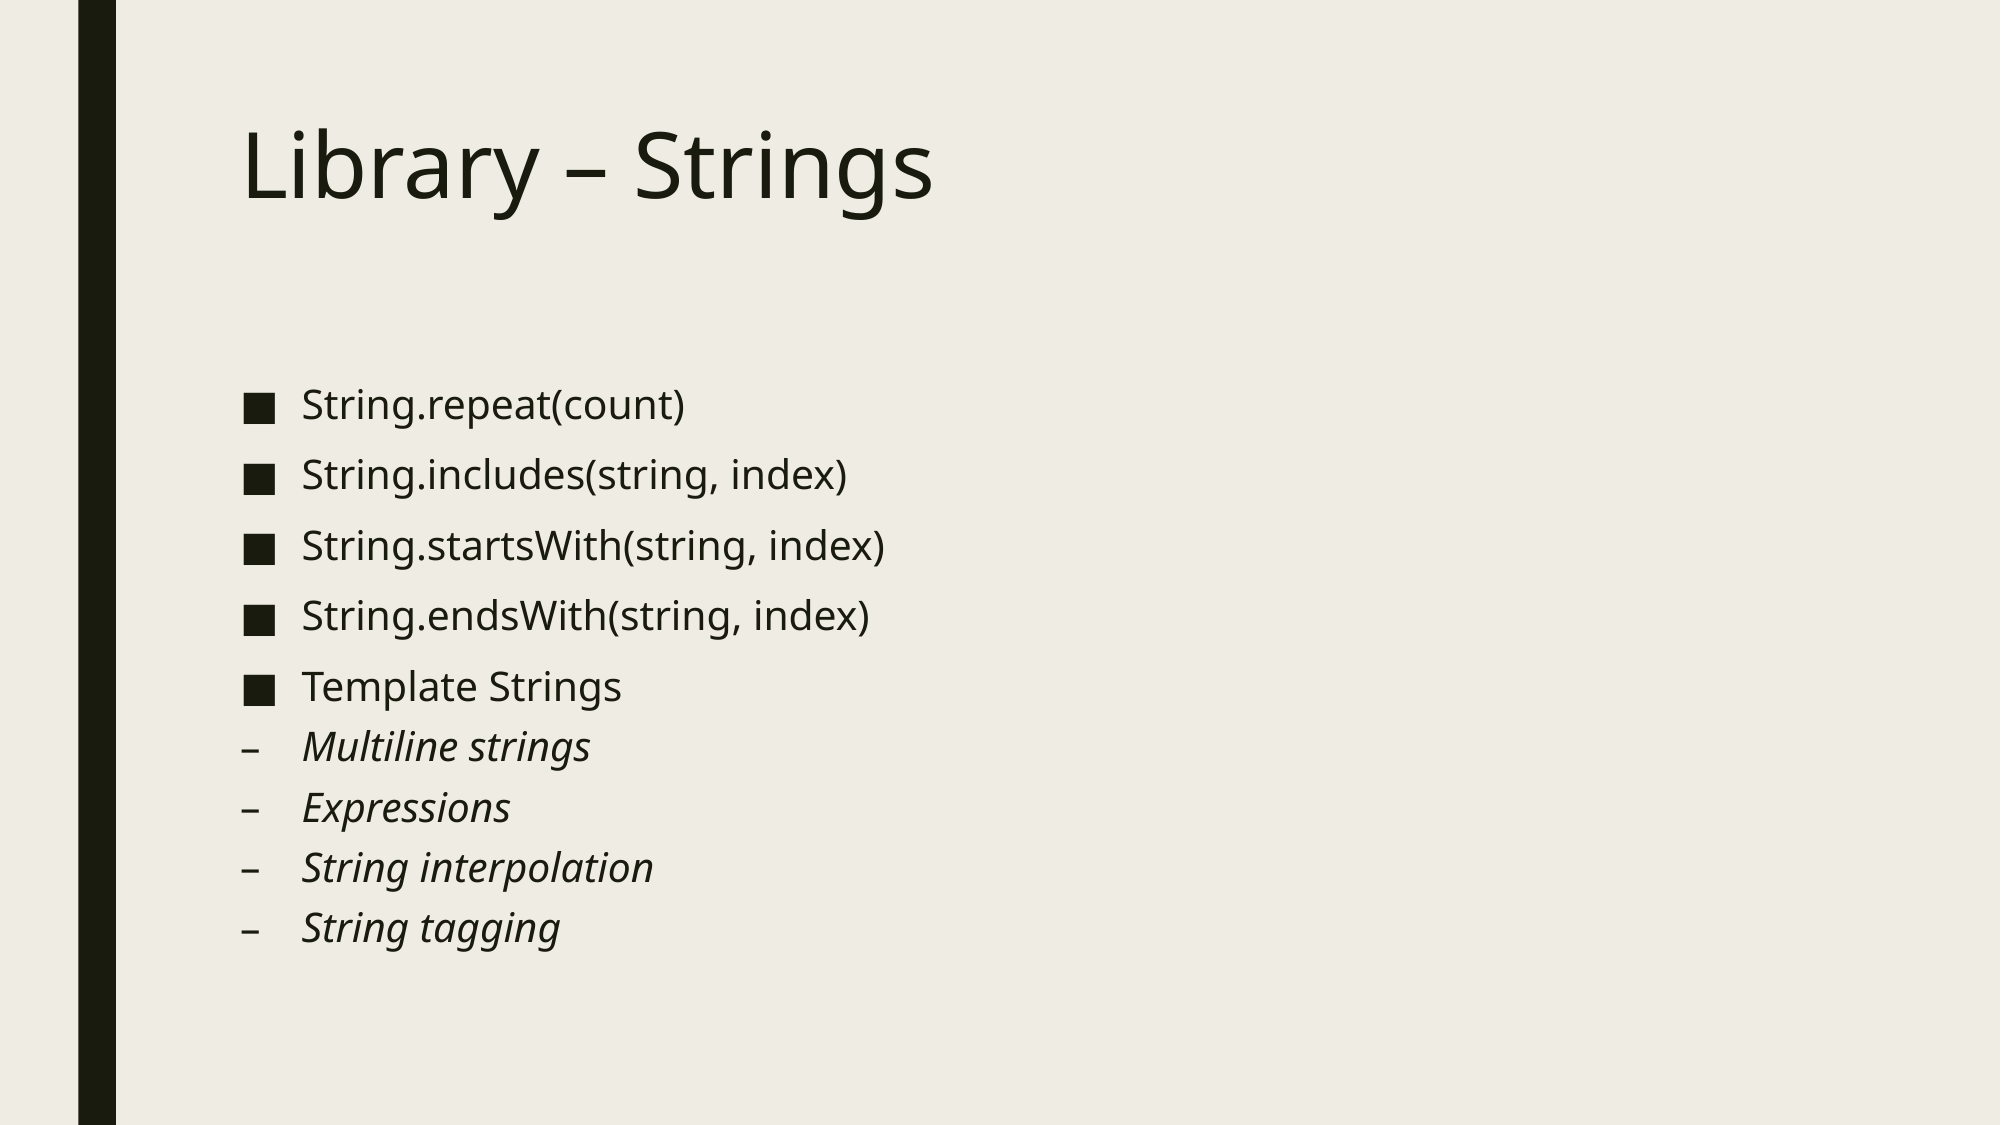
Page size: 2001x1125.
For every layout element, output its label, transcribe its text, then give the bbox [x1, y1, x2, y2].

title Library – Strings [225, 112, 1800, 357]
list String.repeat(count) String.includes(string, index) String.startsWith(string, index) String.endsWith(string, index) Template Strings Multiline strings Expressions String interpolation String tagging [225, 375, 1800, 963]
